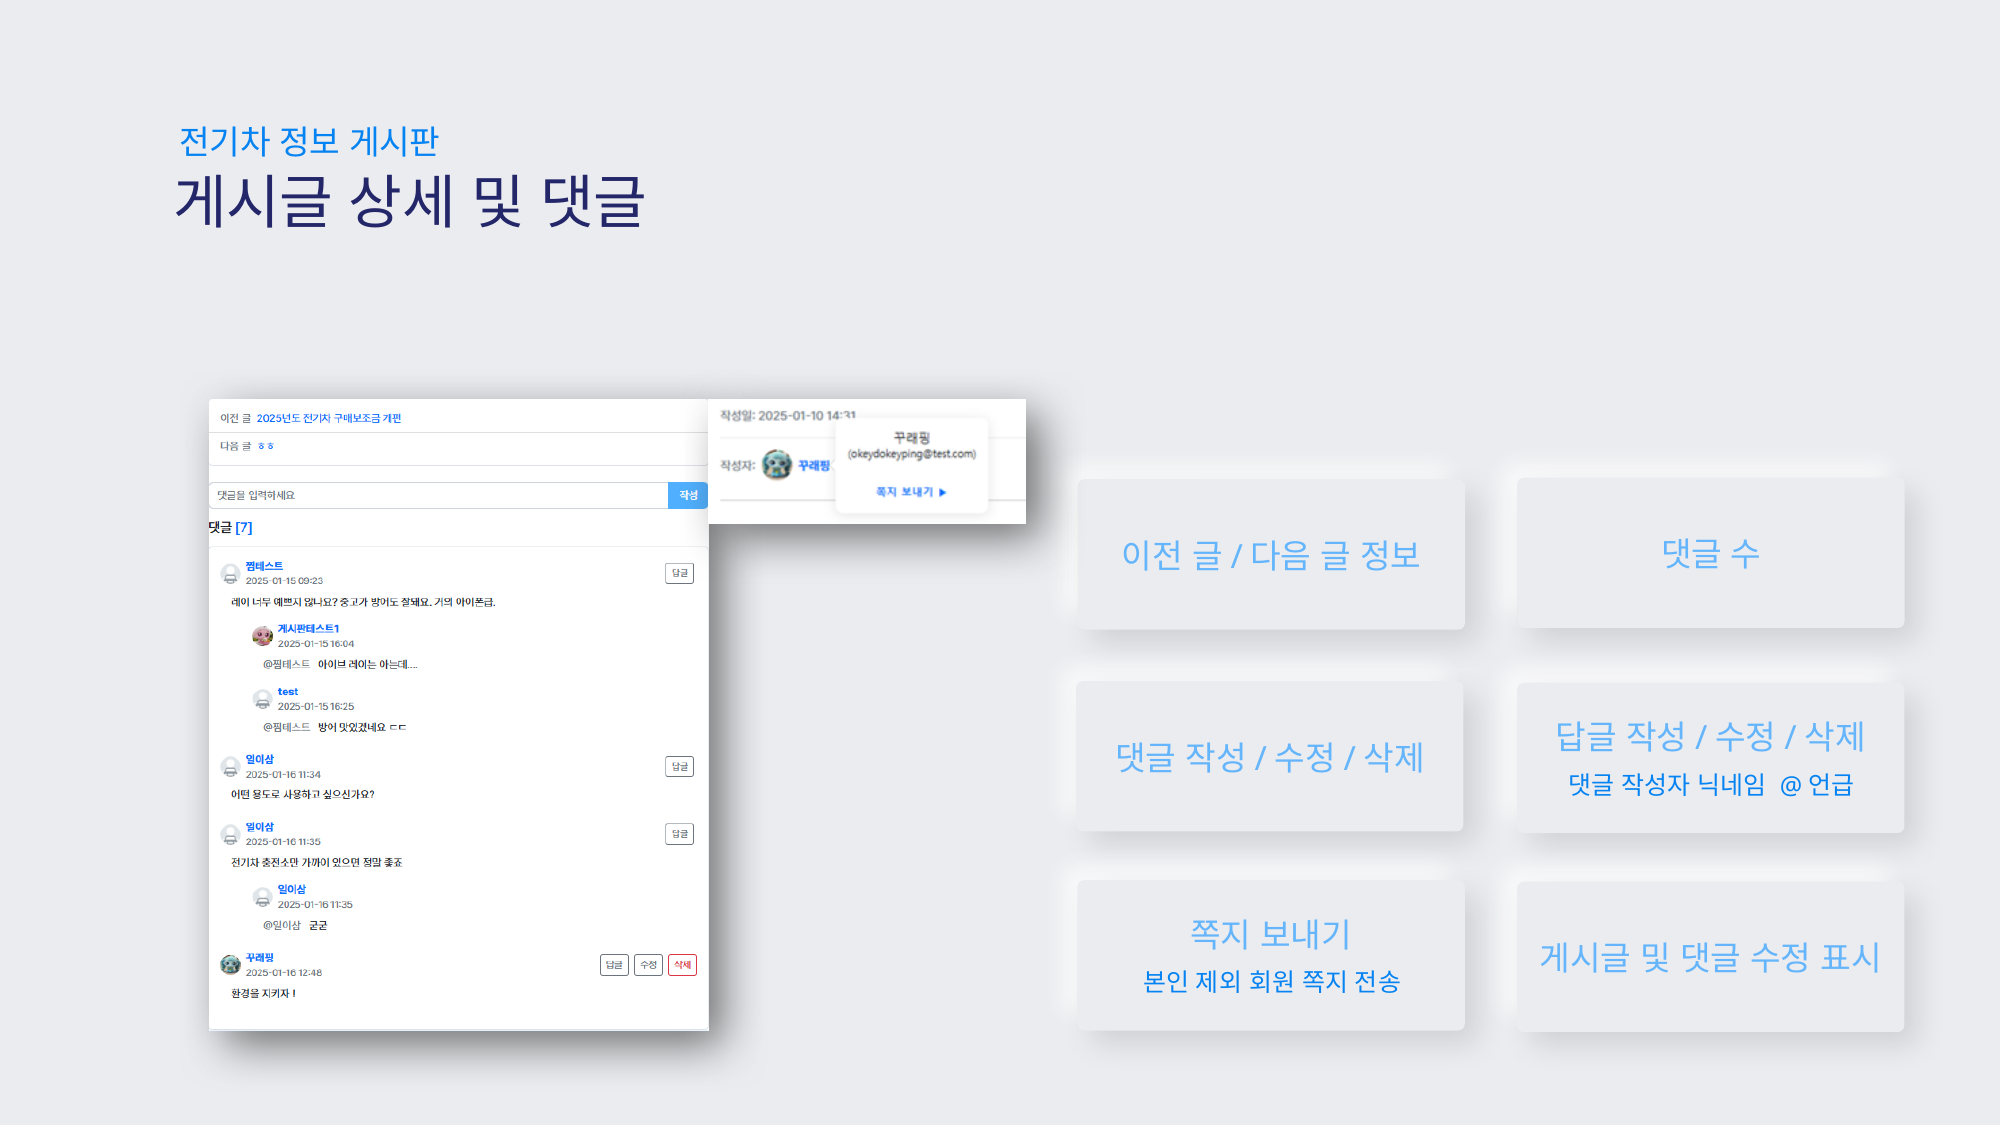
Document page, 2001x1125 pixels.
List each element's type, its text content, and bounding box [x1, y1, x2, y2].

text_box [1517, 477, 1905, 629]
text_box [1077, 880, 1466, 1032]
text_box 게시글 상세 및 댓글 [173, 165, 648, 236]
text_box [1078, 479, 1466, 631]
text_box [1076, 681, 1464, 833]
text_box 전기차 정보 게시판 [179, 120, 441, 161]
picture [209, 399, 1026, 1031]
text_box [1517, 881, 1905, 1033]
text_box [1517, 682, 1905, 834]
